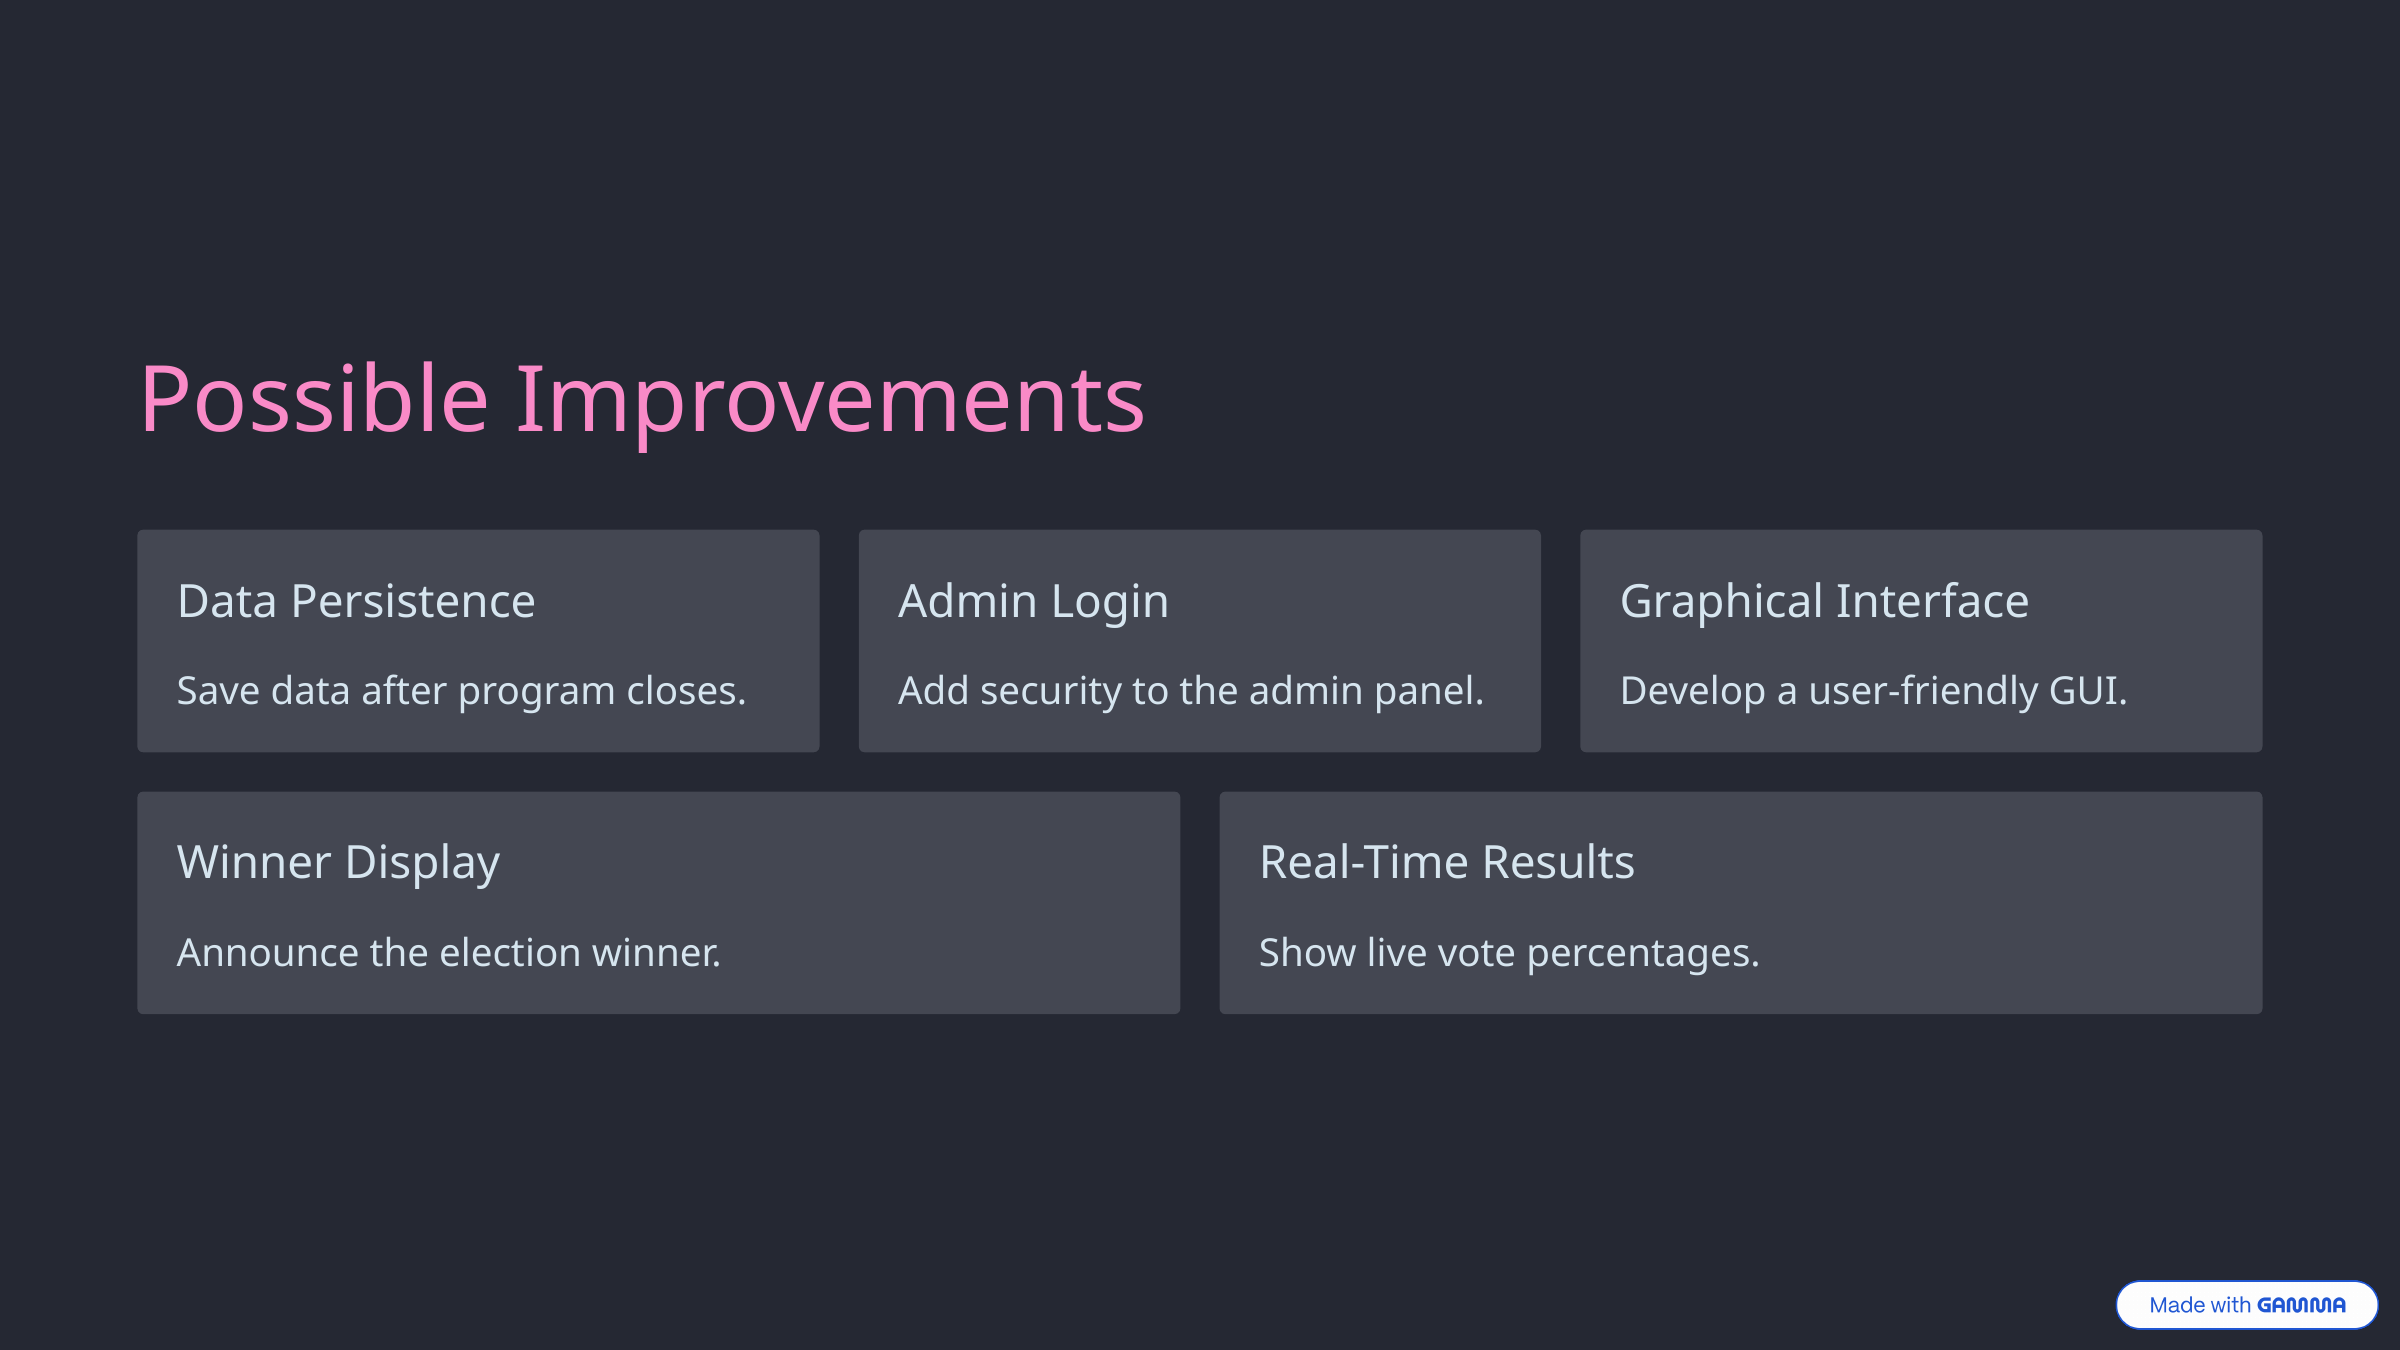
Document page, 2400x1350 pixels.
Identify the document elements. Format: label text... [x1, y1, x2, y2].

text_box [1219, 791, 2263, 1015]
text_box [137, 791, 1181, 1015]
text_box Data Persistence [176, 568, 639, 627]
text_box Possible Improvements [137, 335, 1135, 452]
text_box Graphical Interface [1619, 568, 2082, 627]
text_box Develop a user-friendly GUI. [1619, 650, 2224, 714]
text_box Add security to the admin panel. [898, 650, 1502, 714]
text_box Save data after program closes. [176, 650, 781, 714]
picture [2106, 1271, 2389, 1339]
text_box [858, 529, 1542, 753]
text_box Show live vote percentages. [1258, 912, 2224, 975]
text_box Announce the election winner. [176, 912, 1142, 975]
text_box [137, 529, 820, 753]
text_box Admin Login [898, 568, 1361, 627]
text_box Winner Display [176, 830, 639, 889]
text_box [1580, 529, 2263, 753]
text_box Real-Time Results [1258, 830, 1721, 889]
